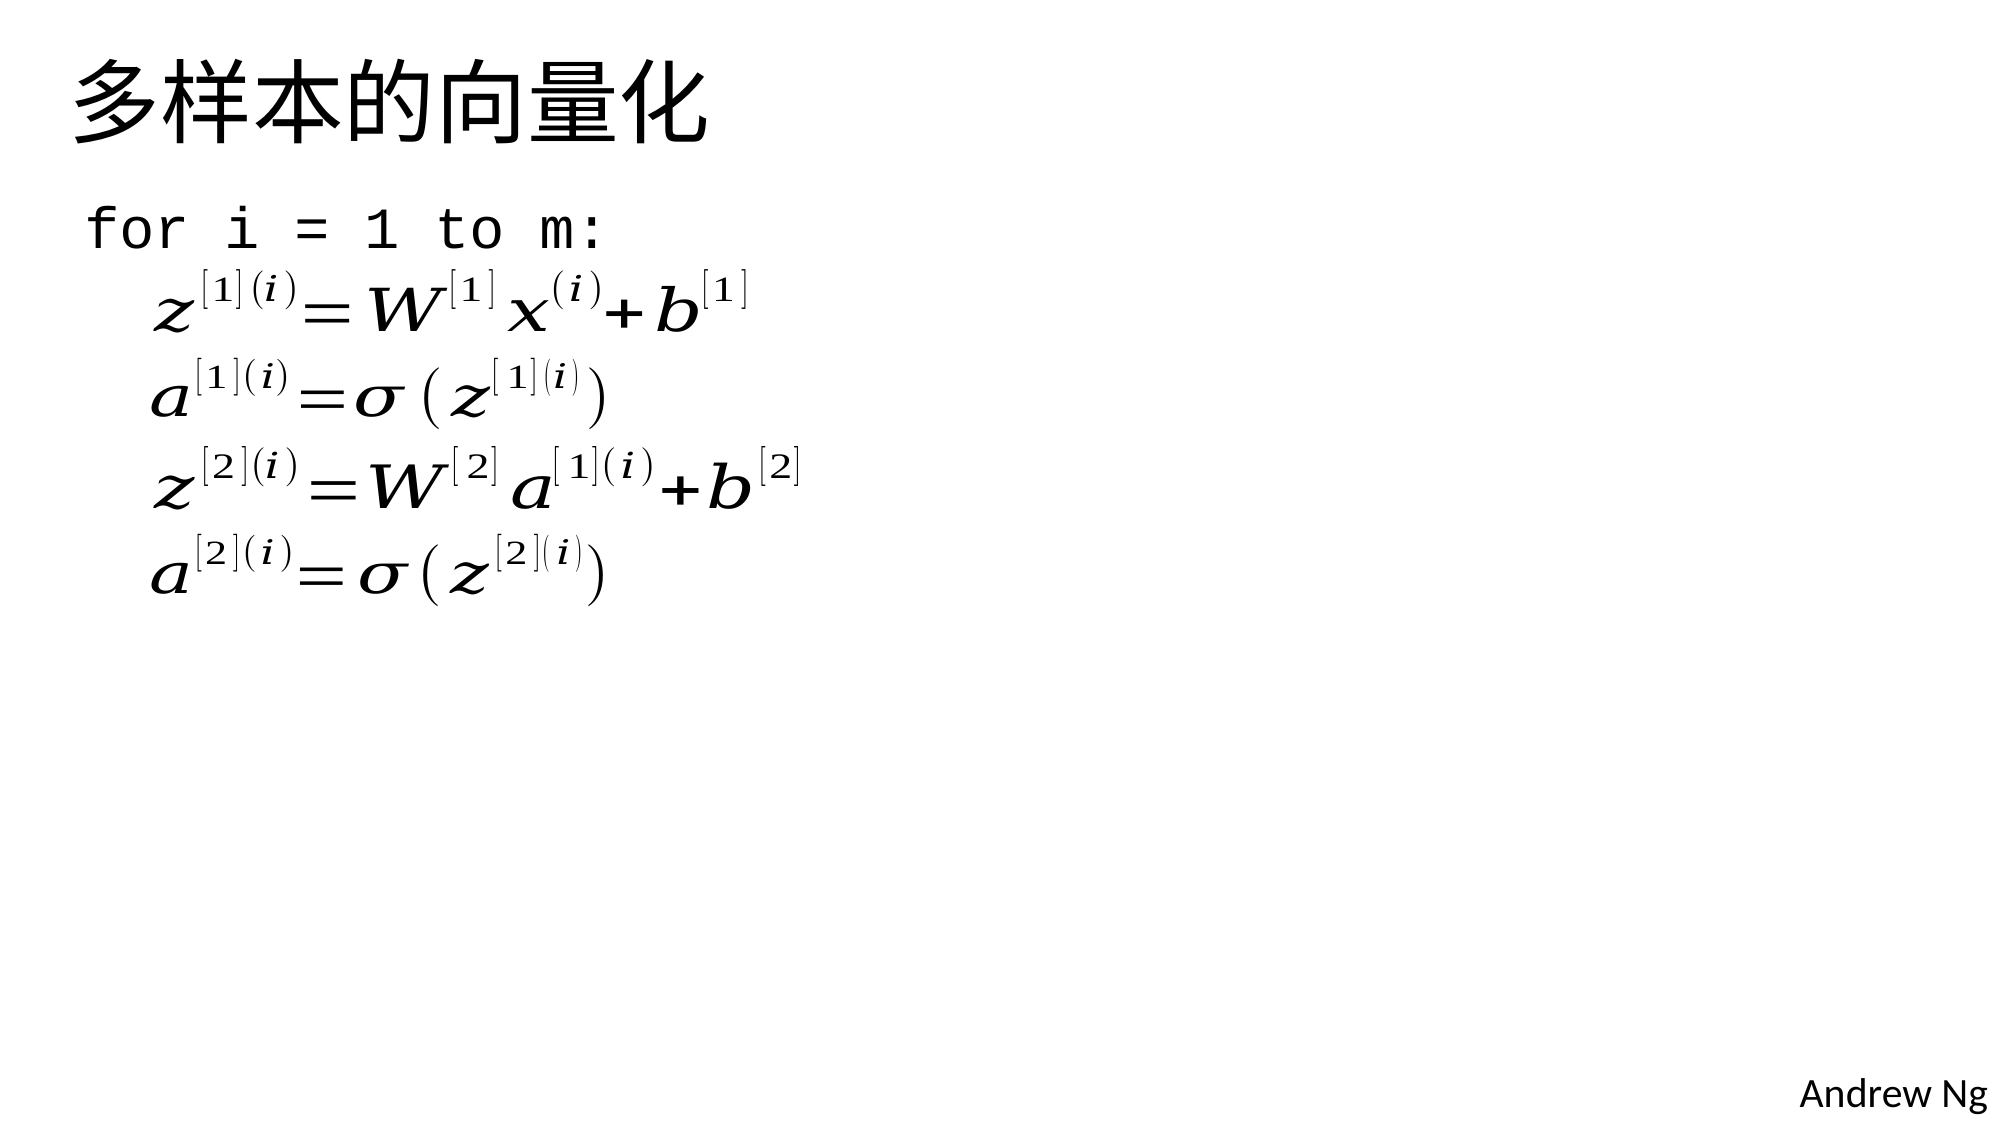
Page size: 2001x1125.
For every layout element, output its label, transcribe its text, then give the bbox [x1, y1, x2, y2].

text_box for i = 1 to m: [69, 182, 625, 268]
text_box 多样本的向量化 [53, 0, 1779, 216]
